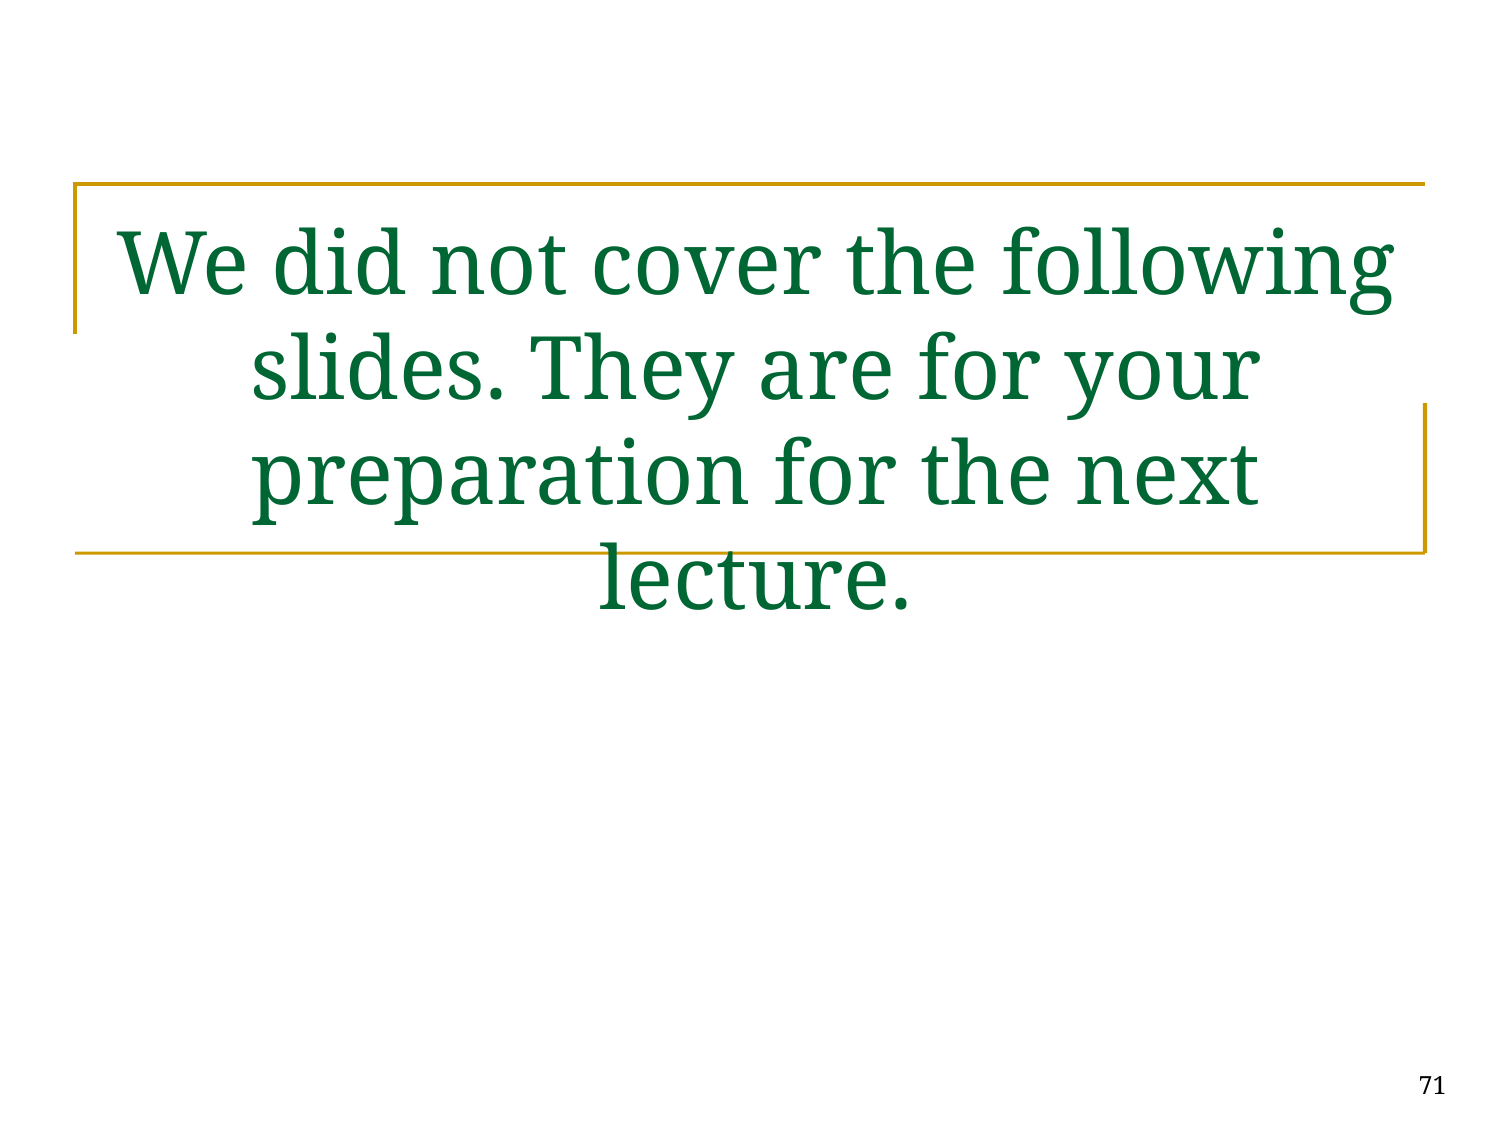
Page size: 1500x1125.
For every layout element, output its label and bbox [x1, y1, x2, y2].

title [93, 200, 1419, 488]
slide_number [1111, 1036, 1462, 1112]
